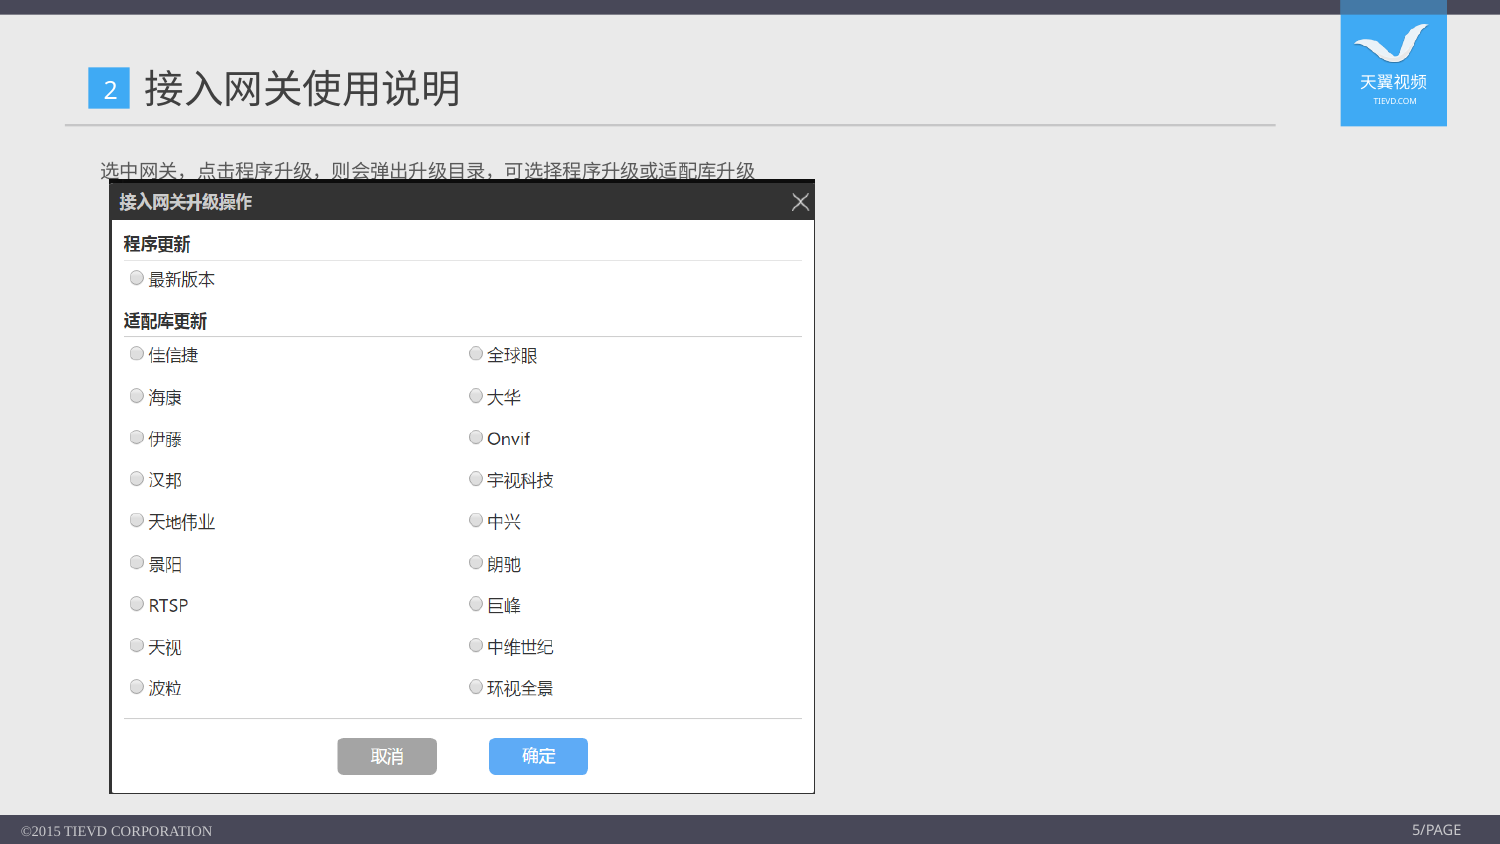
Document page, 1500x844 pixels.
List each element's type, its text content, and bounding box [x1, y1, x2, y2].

footer 5/PAGE [1346, 817, 1477, 844]
slide_number ©2015 TIEVD CORPORATION [5, 817, 361, 844]
list 选中网关，点击程序升级，则会弹出升级目录，可选择程序升级或适配库升级 [76, 144, 1055, 605]
title 接入网关使用说明 [129, 49, 1069, 127]
list 2 [88, 67, 129, 109]
picture [1352, 23, 1436, 64]
picture [108, 179, 816, 795]
